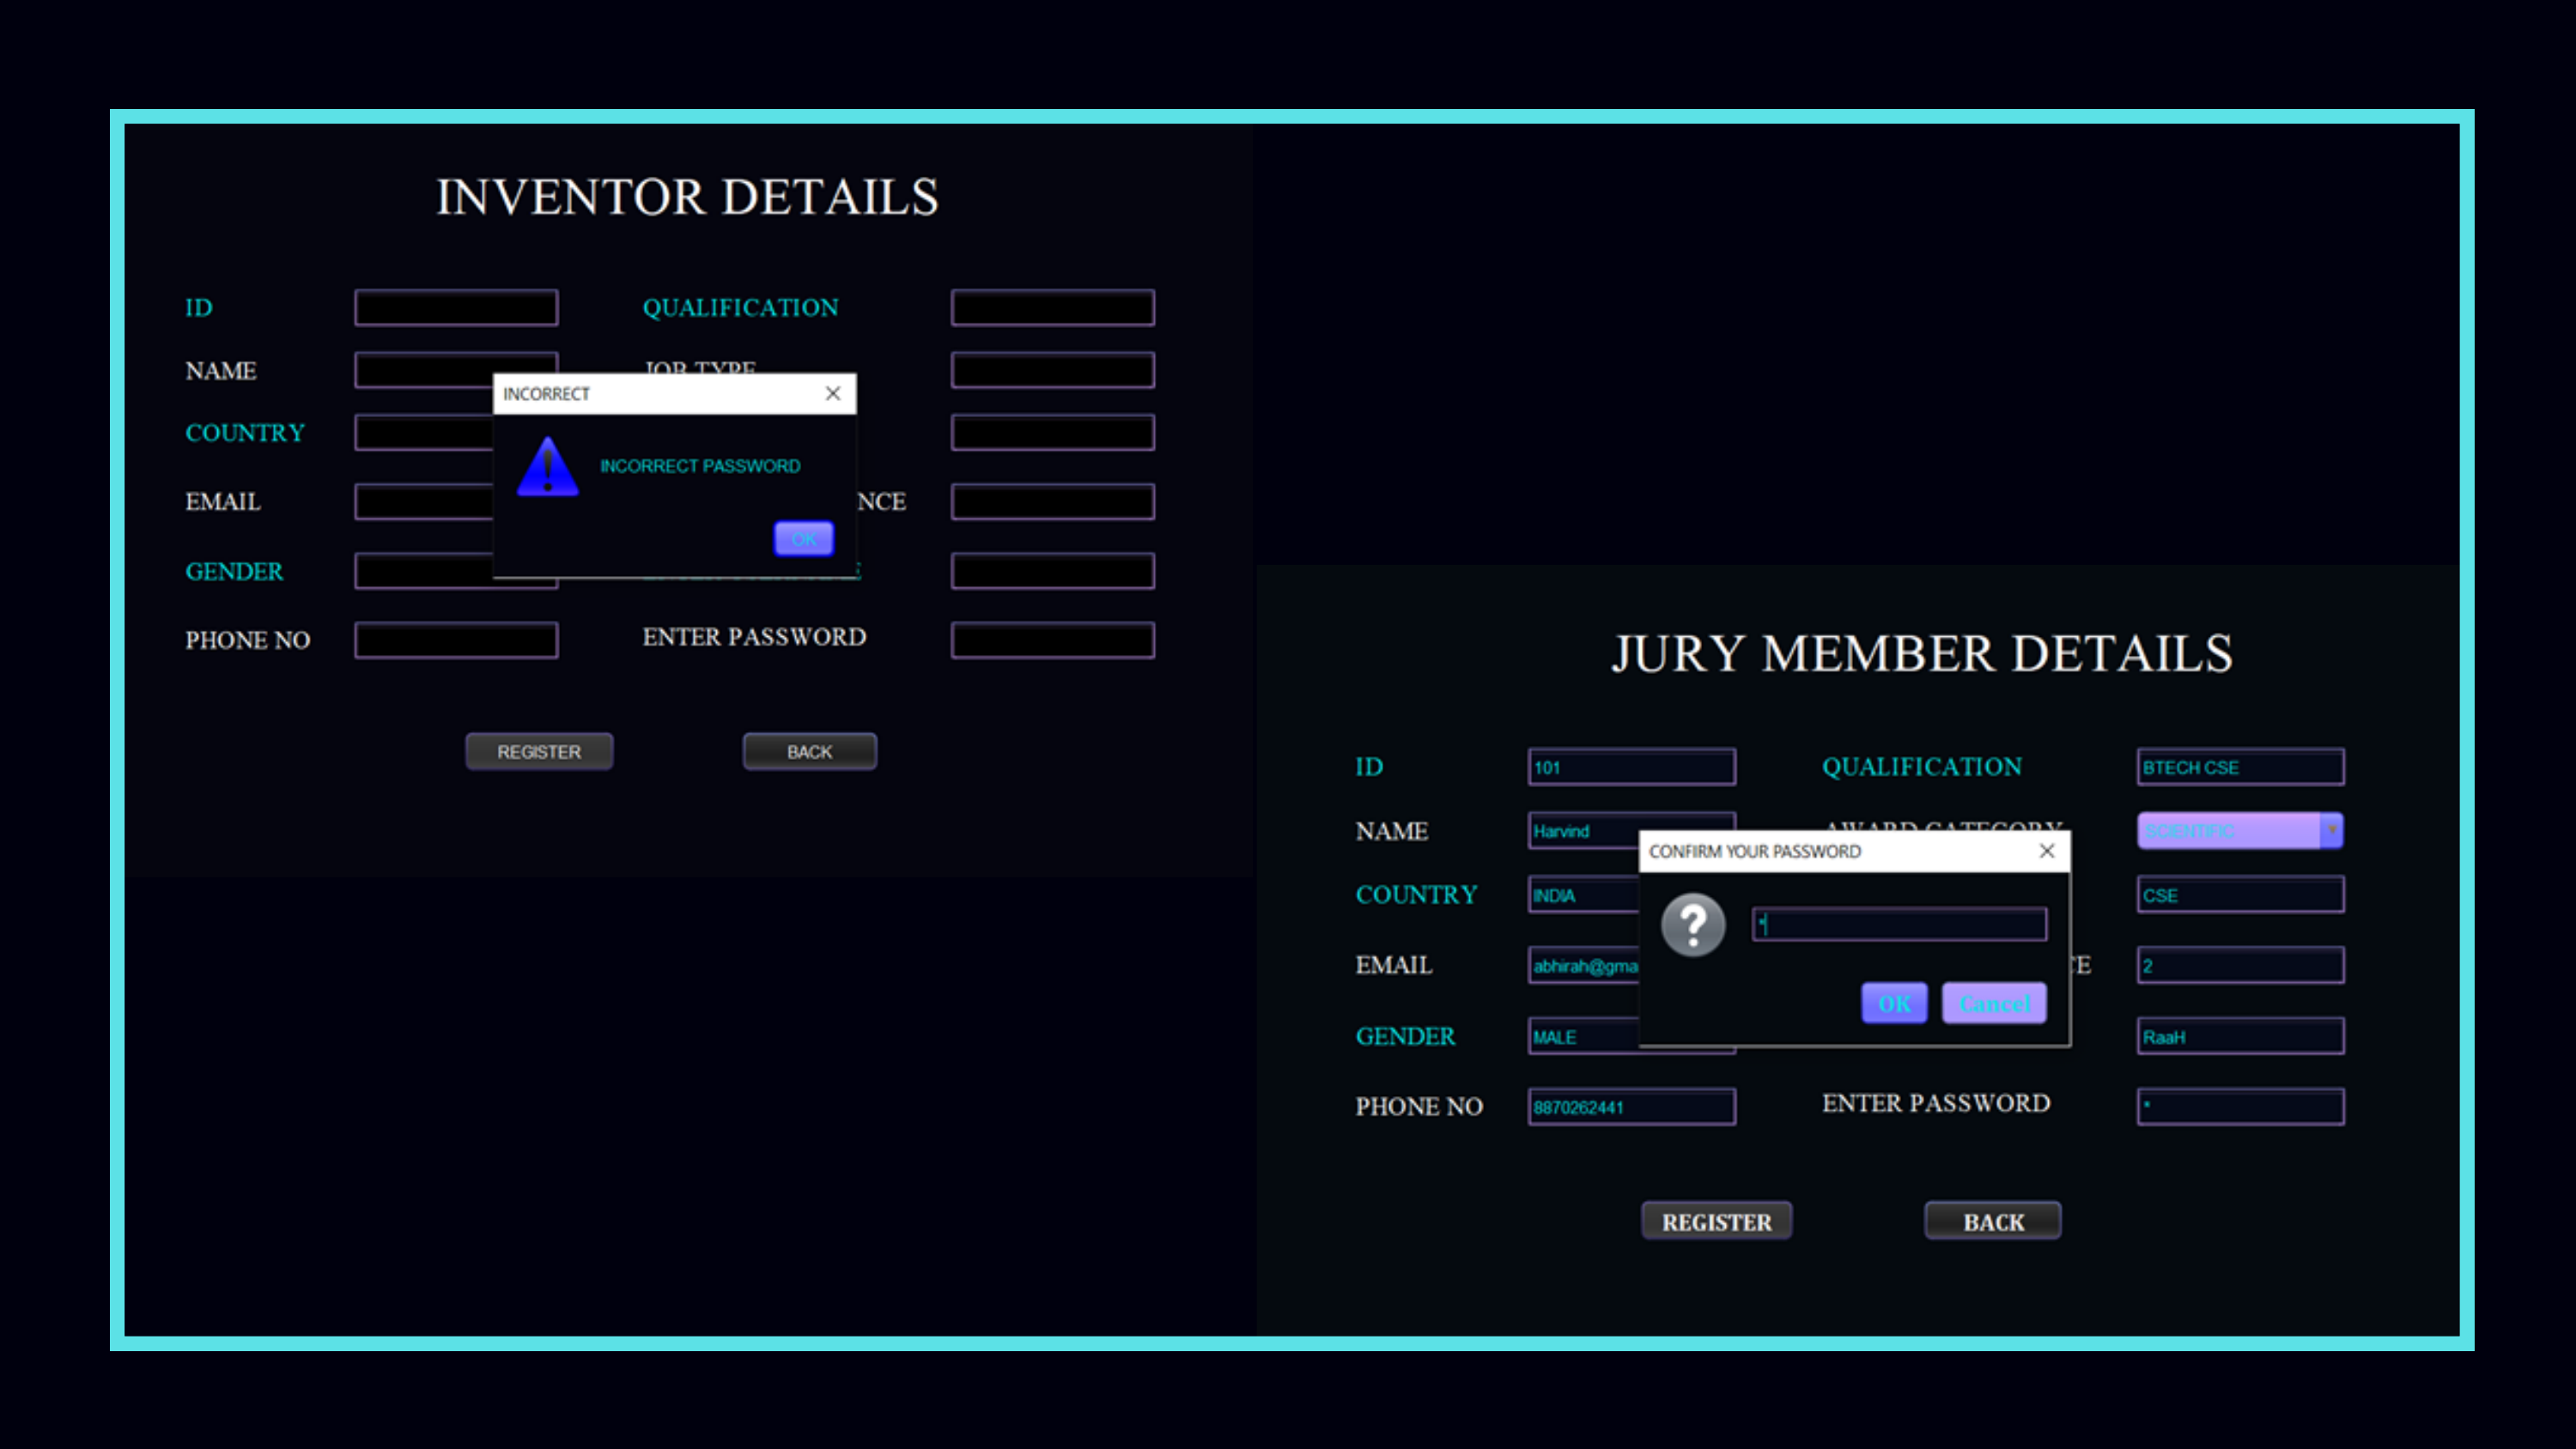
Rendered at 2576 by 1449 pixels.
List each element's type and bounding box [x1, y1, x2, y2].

text_box [109, 108, 2476, 1352]
